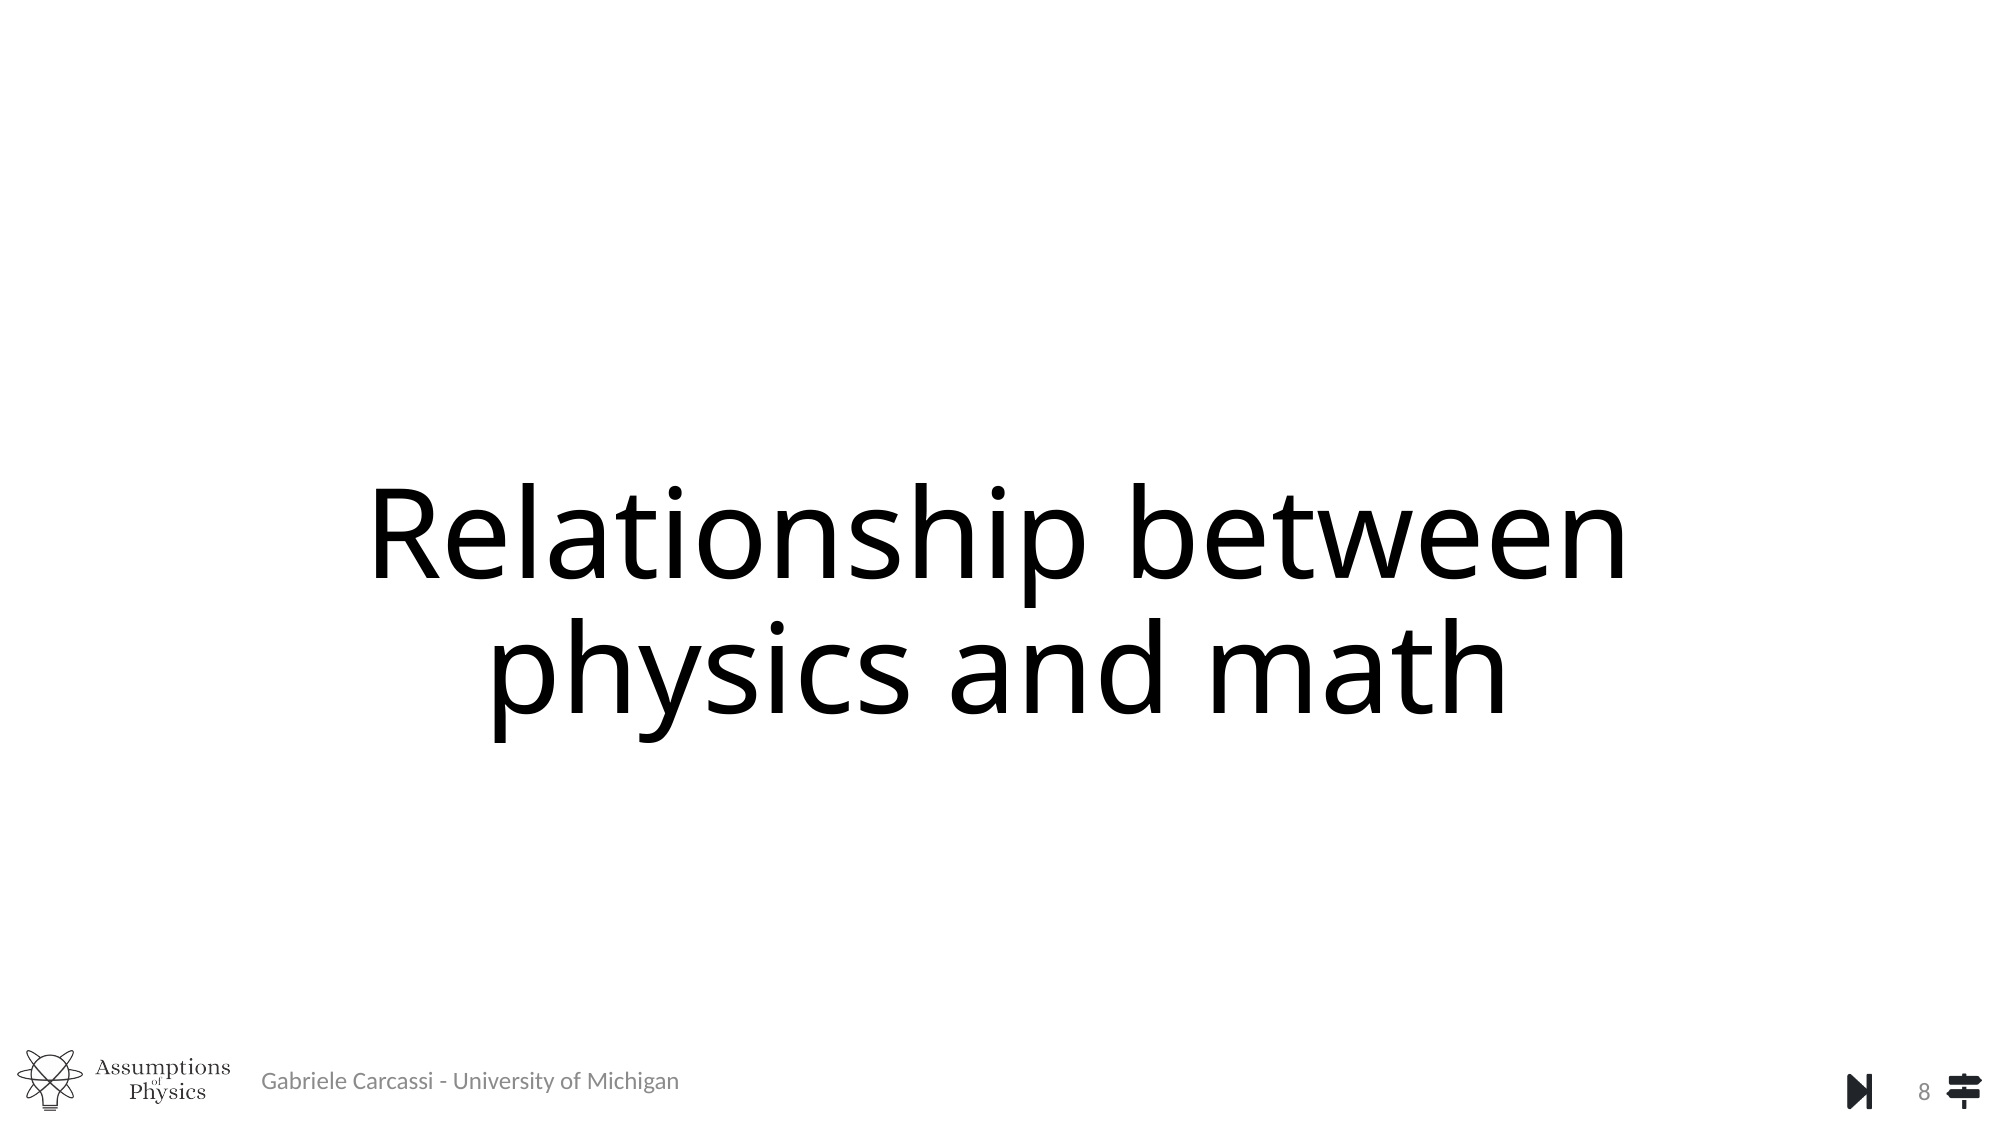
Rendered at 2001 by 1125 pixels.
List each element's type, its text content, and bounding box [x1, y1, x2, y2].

slide_number 8 [1873, 1072, 1946, 1110]
footer Gabriele Carcassi - University of Michigan [246, 1049, 1226, 1110]
picture [95, 1058, 230, 1104]
picture [1846, 1072, 1873, 1111]
picture [17, 1050, 83, 1111]
title Relationship between physics and math [136, 280, 1862, 749]
picture [1946, 1072, 1983, 1110]
